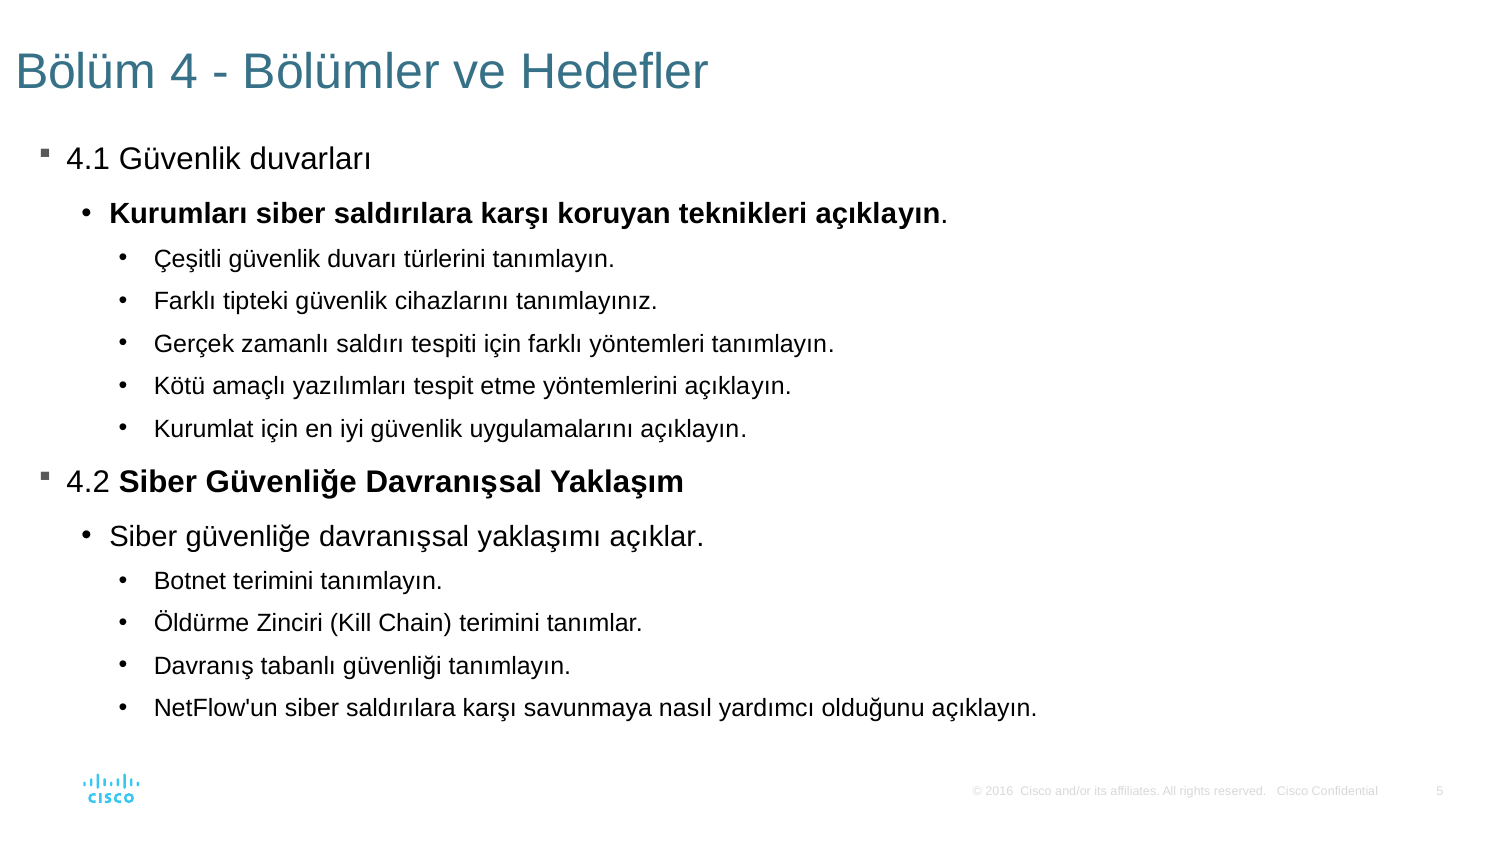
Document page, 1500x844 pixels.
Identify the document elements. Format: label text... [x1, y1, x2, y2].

title Bölüm 4 - Bölümler ve Hedefler [0, 6, 1500, 131]
list 4.1 Güvenlik duvarları Kurumları siber saldırılara karşı koruyan teknikleri açıklayın. Çeşitli güvenlik duvarı türlerini tanımlayın. Farklı tipteki güvenlik cihazlarını tanımlayınız. Gerçek zamanlı saldırı tespiti için farklı yöntemleri tanımlayın. Kötü amaçlı yazılımları tespit etme yöntemlerini açıklayın. Kurumlat için en iyi güvenlik uygulamalarını açıklayın. 4.2 Siber Güvenliğe Davranışsal Yaklaşım Siber güvenliğe davranışsal yaklaşımı açıklar. Botnet terimini tanımlayın. Öldürme Zinciri (Kill Chain) terimini tanımlar. Davranış tabanlı güvenliği tanımlayın. NetFlow'un siber saldırılara karşı savunmaya nasıl yardımcı olduğunu açıklayın. [23, 131, 1476, 813]
